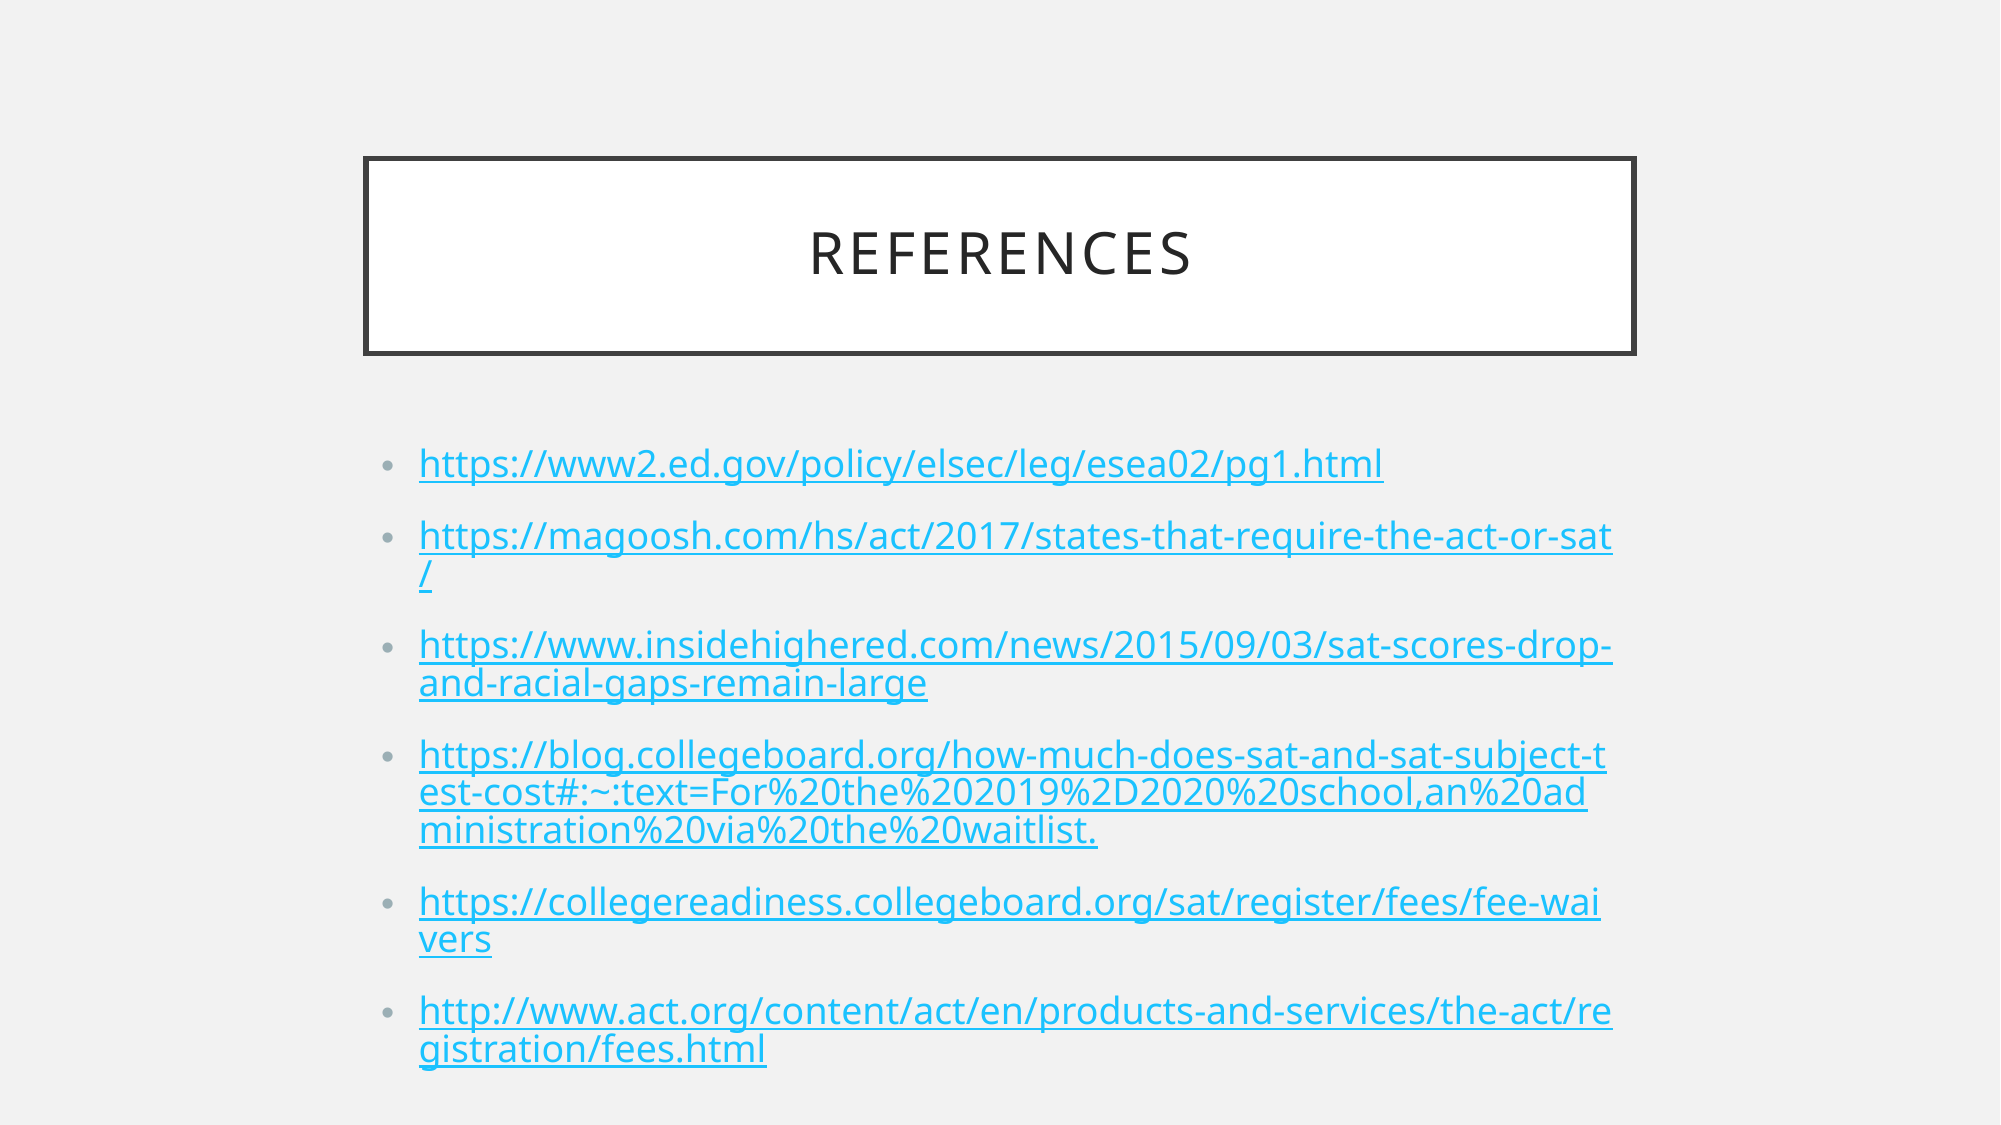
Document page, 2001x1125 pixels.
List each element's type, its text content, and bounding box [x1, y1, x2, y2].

list https://www2.ed.gov/policy/elsec/leg/esea02/pg1.html https://magoosh.com/hs/act/2017/states-that-require-the-act-or-sat/ https://www.insidehighered.com/news/2015/09/03/sat-scores-drop-and-racial-gaps-remain-large https://blog.collegeboard.org/how-much-does-sat-and-sat-subject-test-cost#:~:text=For%20the%202019%2D2020%20school,an%20administration%20via%20the%20waitlist. https://collegereadiness.collegeboard.org/sat/register/fees/fee-waivers http://www.act.org/content/act/en/products-and-services/the-act/registration/fees.html [366, 432, 1634, 1020]
title References [363, 156, 1637, 356]
